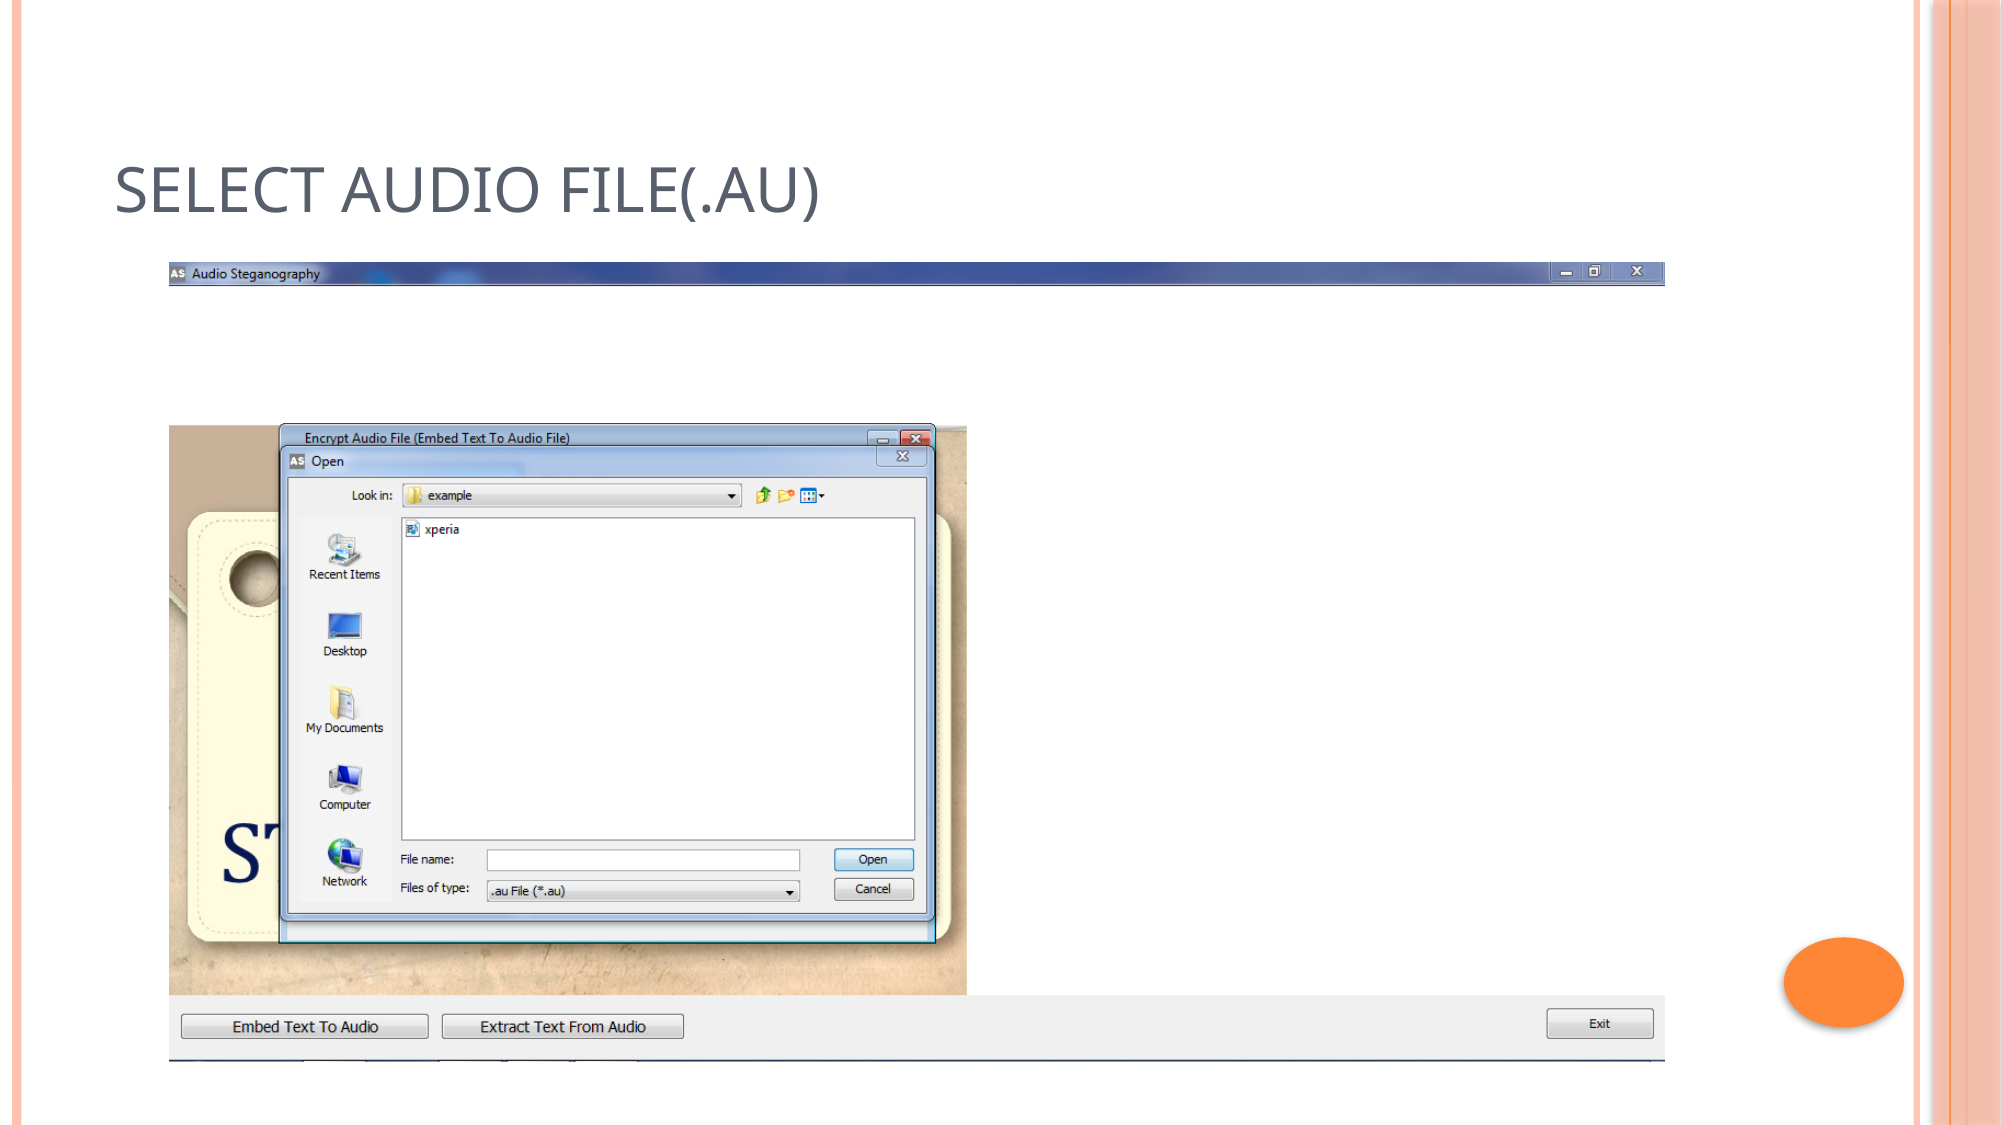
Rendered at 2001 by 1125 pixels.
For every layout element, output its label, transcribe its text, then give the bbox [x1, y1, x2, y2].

title Select Audio file(.AU) [99, 45, 1734, 233]
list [168, 261, 1665, 1063]
